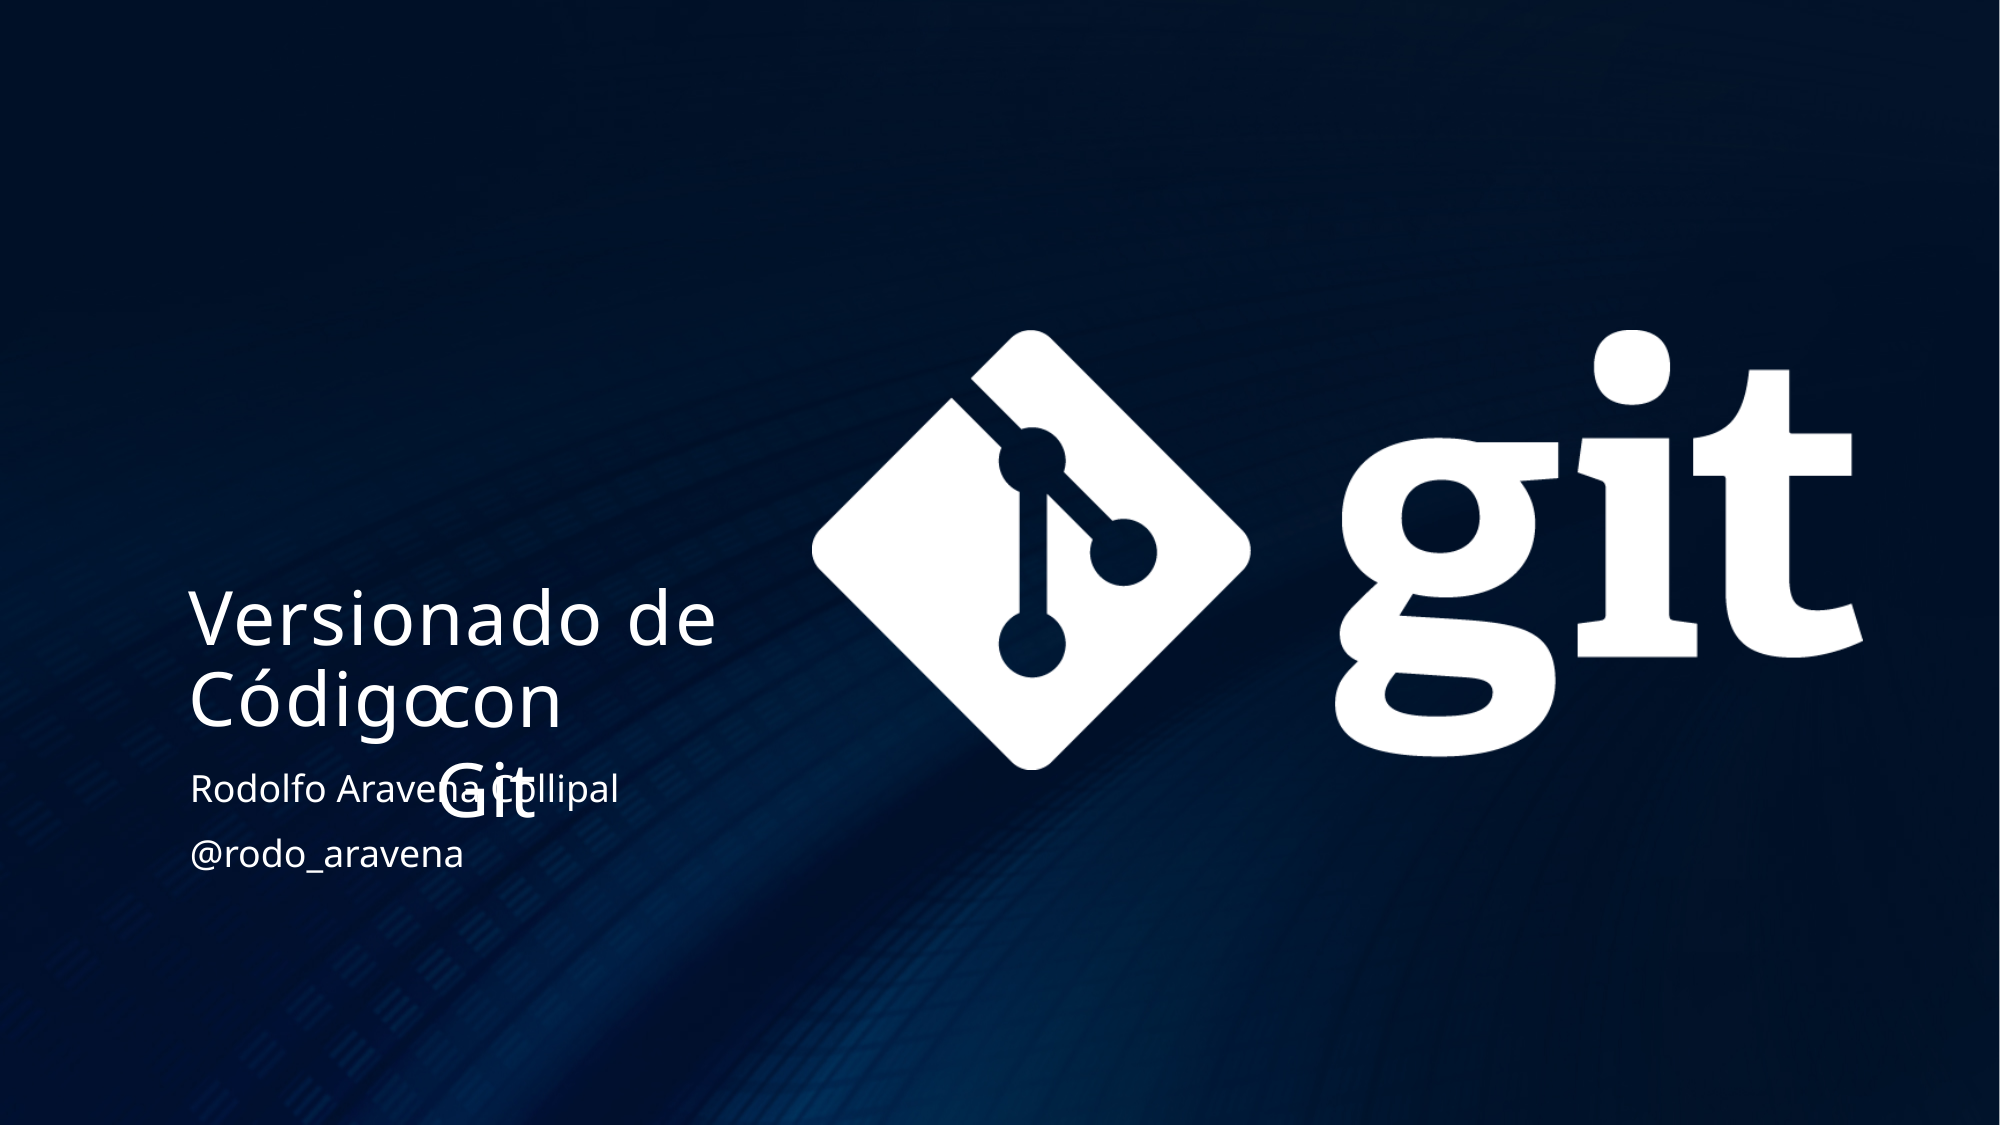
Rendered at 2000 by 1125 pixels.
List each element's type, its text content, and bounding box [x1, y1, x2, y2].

title Versionado de Código [173, 562, 764, 750]
text_box con Git [420, 645, 681, 840]
list Rodolfo Aravena Collipal @rodo_aravena [174, 762, 763, 988]
picture [0, 0, 2000, 1125]
